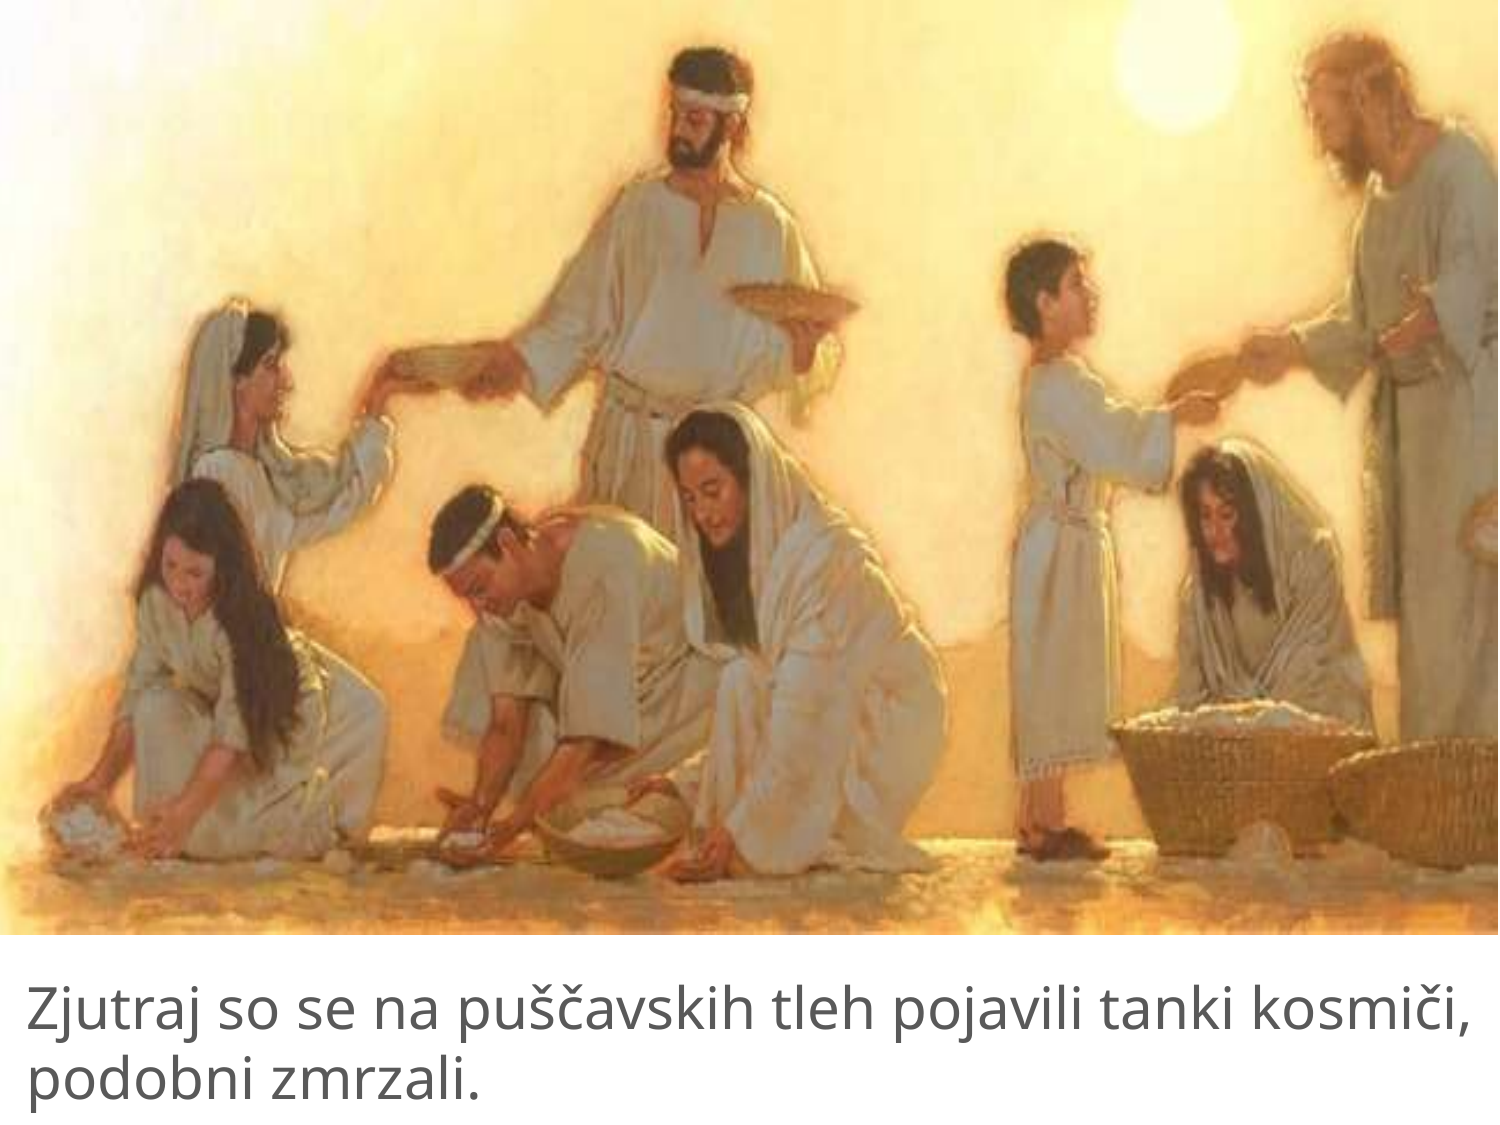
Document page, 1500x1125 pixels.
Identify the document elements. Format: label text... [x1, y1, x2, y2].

text_box Zjutraj so se na puščavskih tleh pojavili tanki kosmiči, podobni zmrzali. [11, 964, 1498, 1119]
picture [0, 0, 1498, 935]
